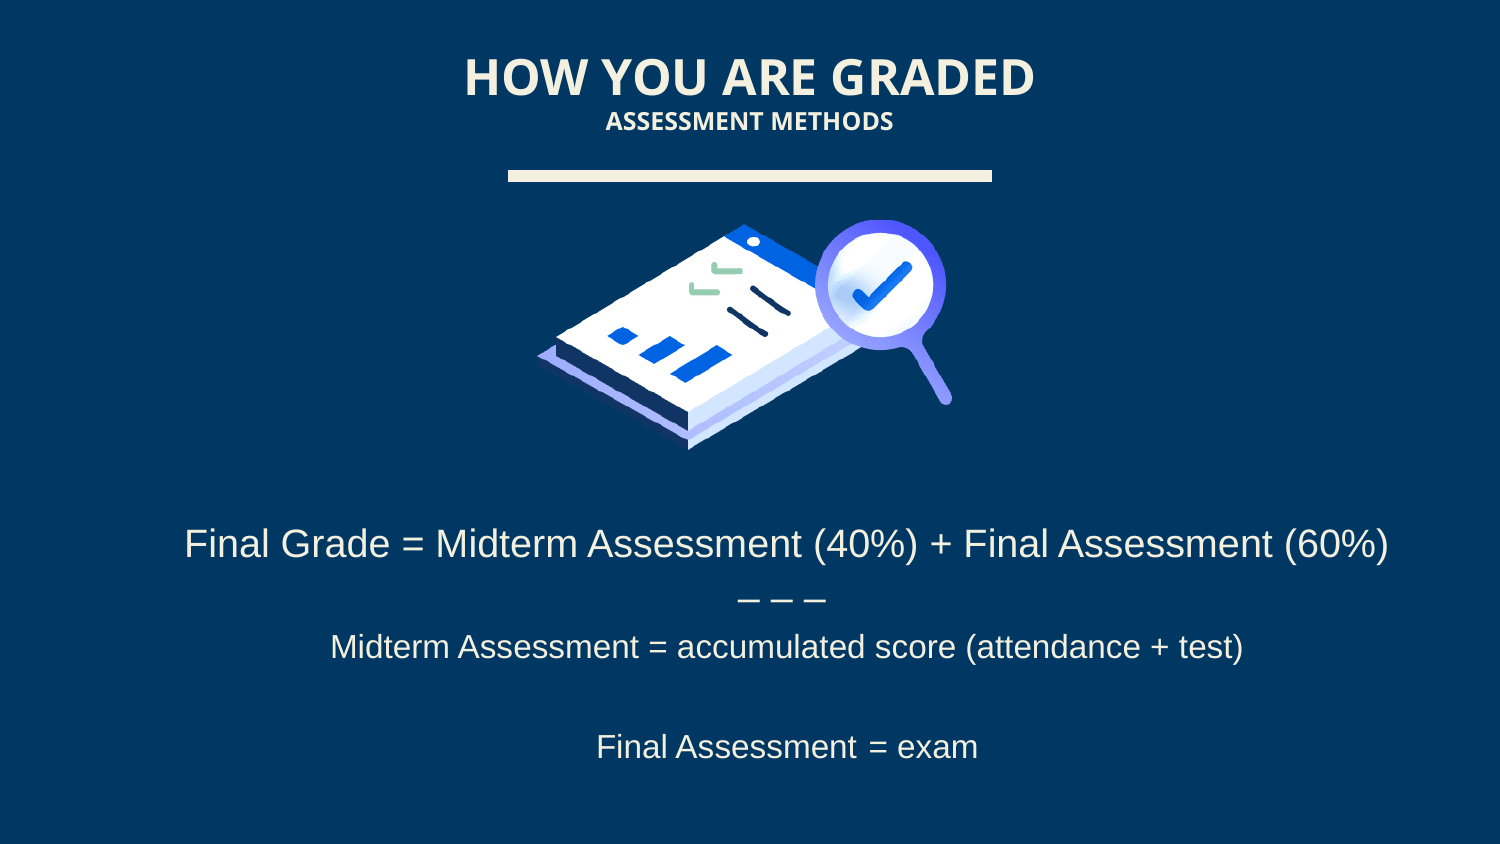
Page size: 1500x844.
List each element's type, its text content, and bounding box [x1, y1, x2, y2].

picture [528, 194, 972, 468]
text_box HOW YOU ARE GRADED ASSESSMENT METHODS Final Grade = Midterm Assessment (40%) + Final Assessment (60%) – – – Midterm Assessment = accumulated score (attendance + test) Final Assessment = exam [72, 45, 1428, 821]
